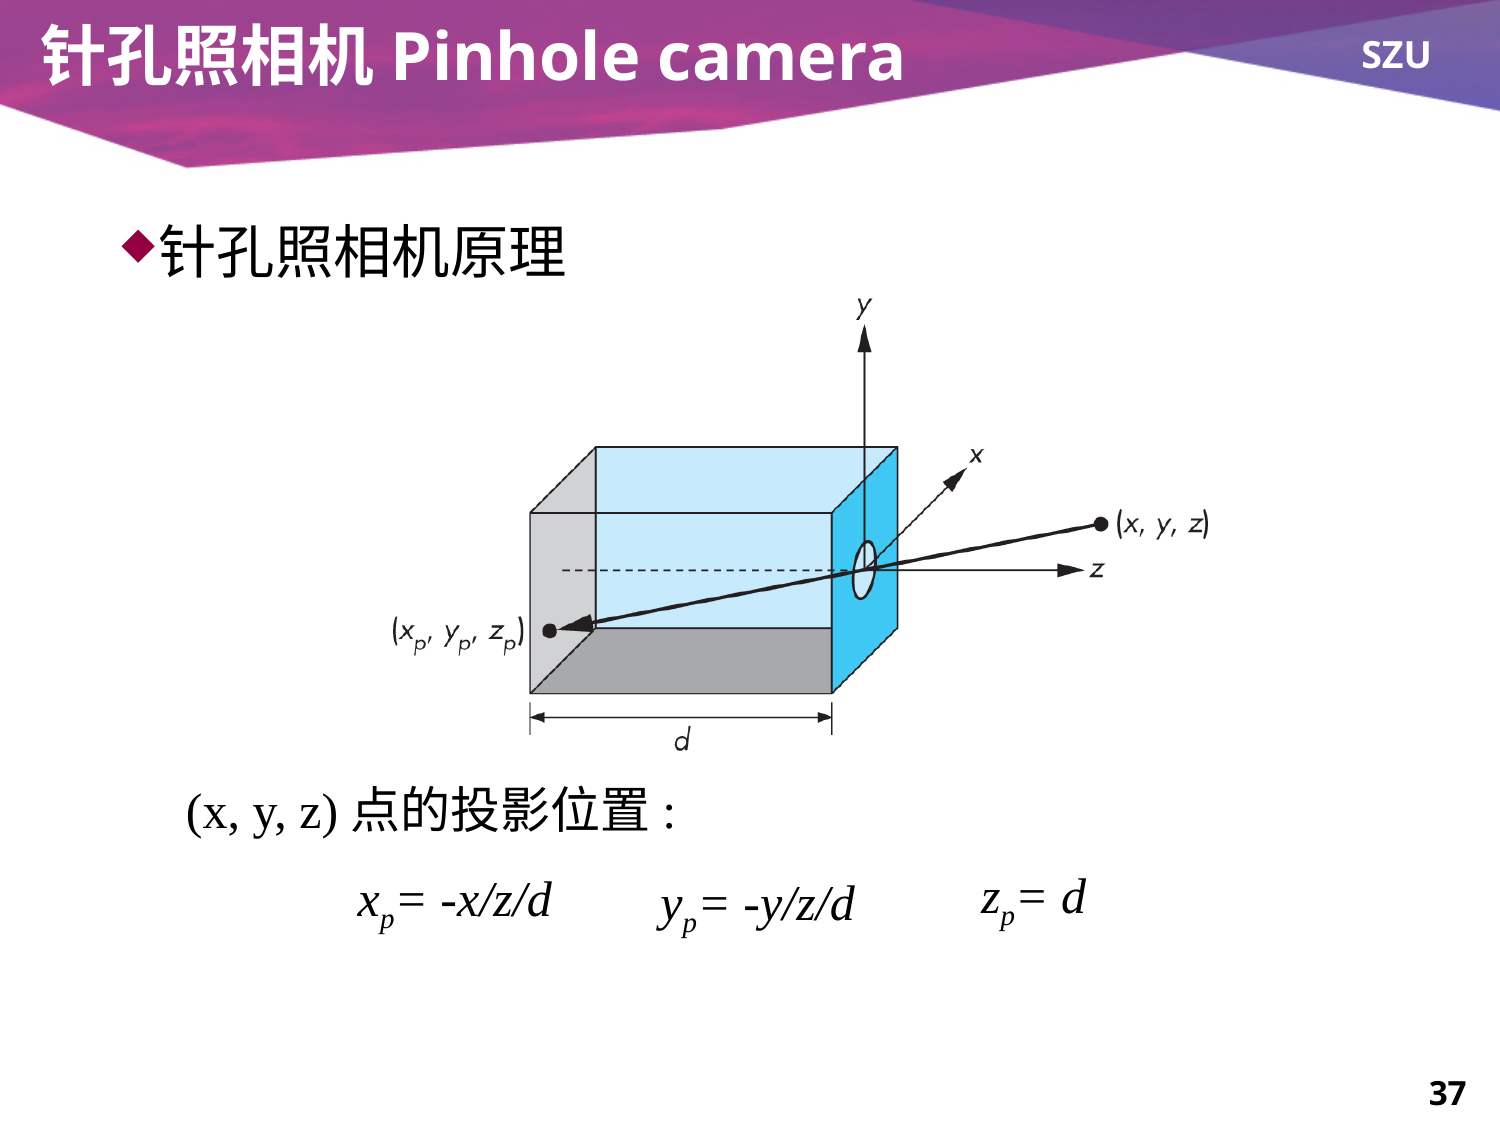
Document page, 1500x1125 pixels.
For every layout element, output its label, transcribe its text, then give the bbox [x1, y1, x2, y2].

title 针孔照相机Pinhole camera [25, 15, 1320, 104]
text_box zp= d [966, 856, 1102, 939]
slide_number 37 [1384, 1065, 1500, 1125]
text_box xp= -x/z/d [342, 858, 567, 942]
picture [0, 0, 1500, 1125]
text_box (x, y, z)点的投影位置: [171, 771, 692, 847]
list 针孔照相机原理 [103, 216, 1397, 320]
text_box yp= -y/z/d [645, 862, 870, 946]
